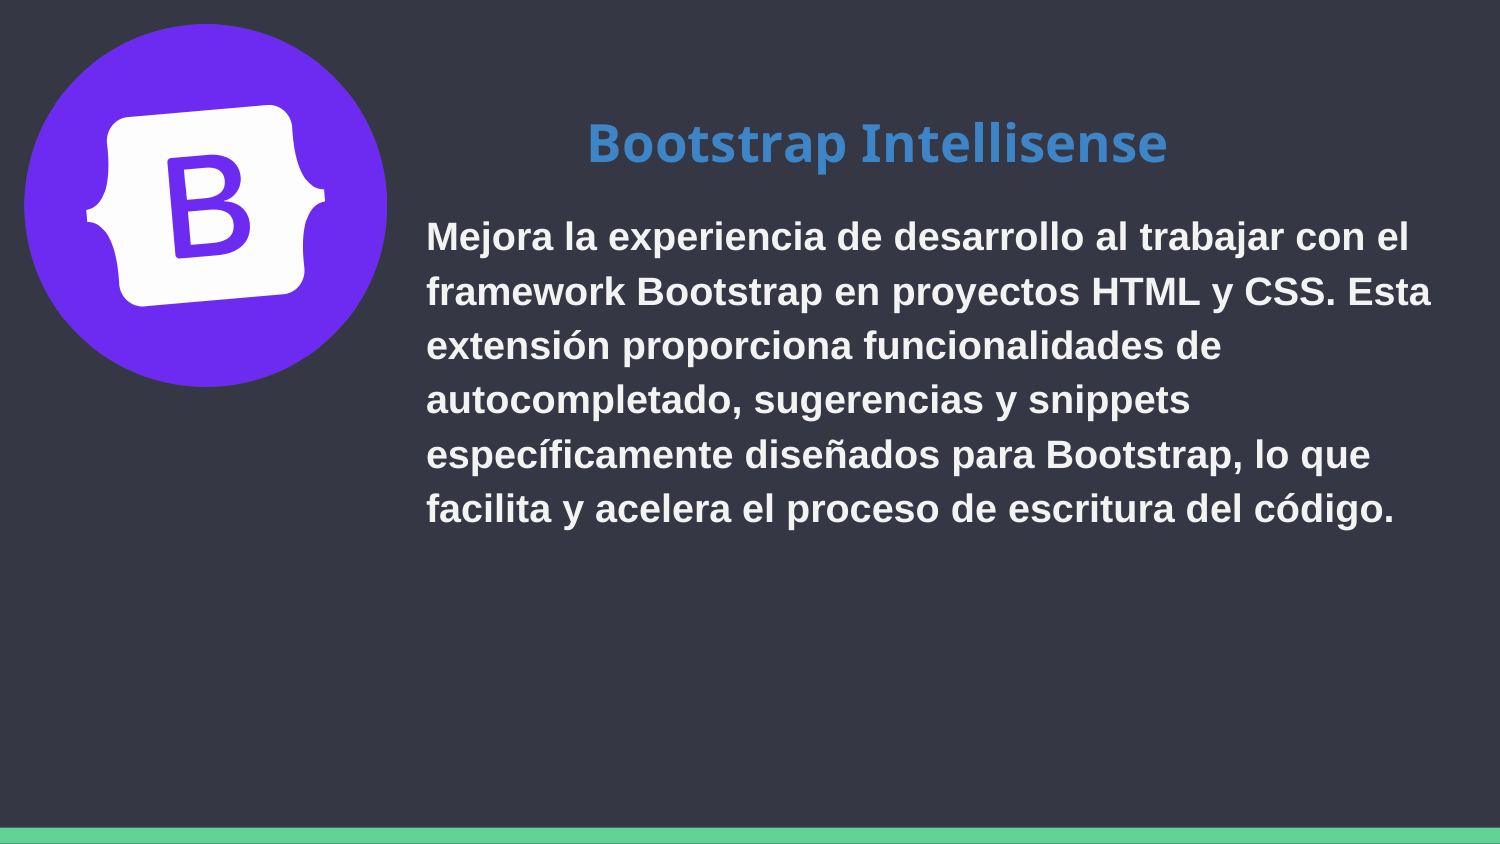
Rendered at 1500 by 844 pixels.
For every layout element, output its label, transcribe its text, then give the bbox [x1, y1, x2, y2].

picture [24, 24, 387, 387]
title Bootstrap Intellisense [571, 95, 1500, 189]
list Mejora la experiencia de desarrollo al trabajar con el framework Bootstrap en proyectos HTML y CSS. Esta extensión proporciona funcionalidades de autocompletado, sugerencias y snippets específicamente diseñados para Bootstrap, lo que facilita y acelera el proceso de escritura del código. [411, 189, 1449, 750]
